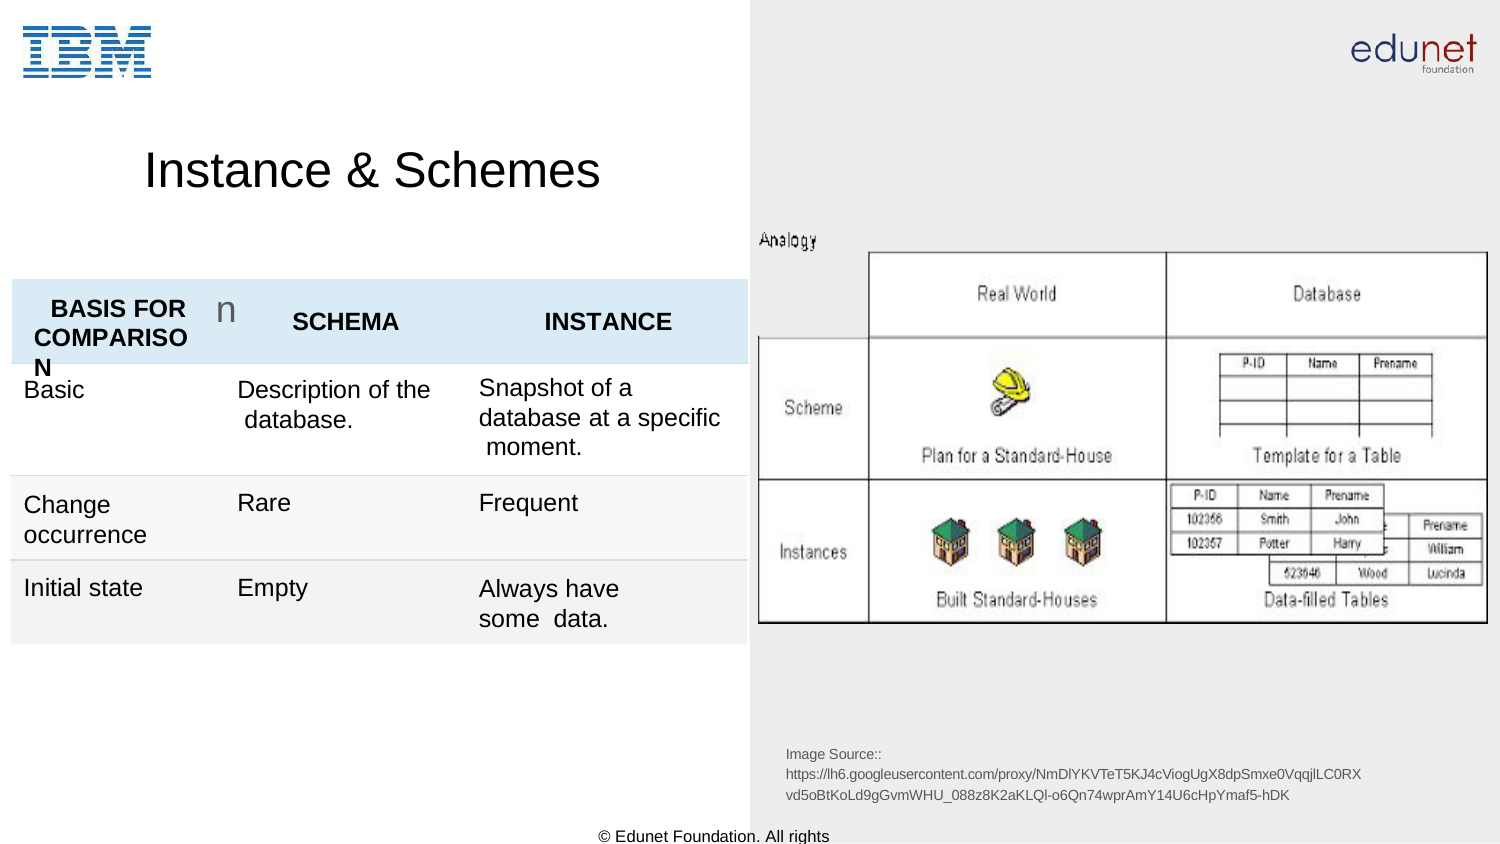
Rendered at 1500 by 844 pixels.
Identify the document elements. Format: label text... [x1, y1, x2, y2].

picture [758, 232, 1488, 624]
footer © Edunet Foundation. All rights reserved. [596, 825, 744, 844]
table_cell Laser Printer [749, 32, 1490, 646]
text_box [9, 26, 749, 645]
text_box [749, 0, 1500, 844]
